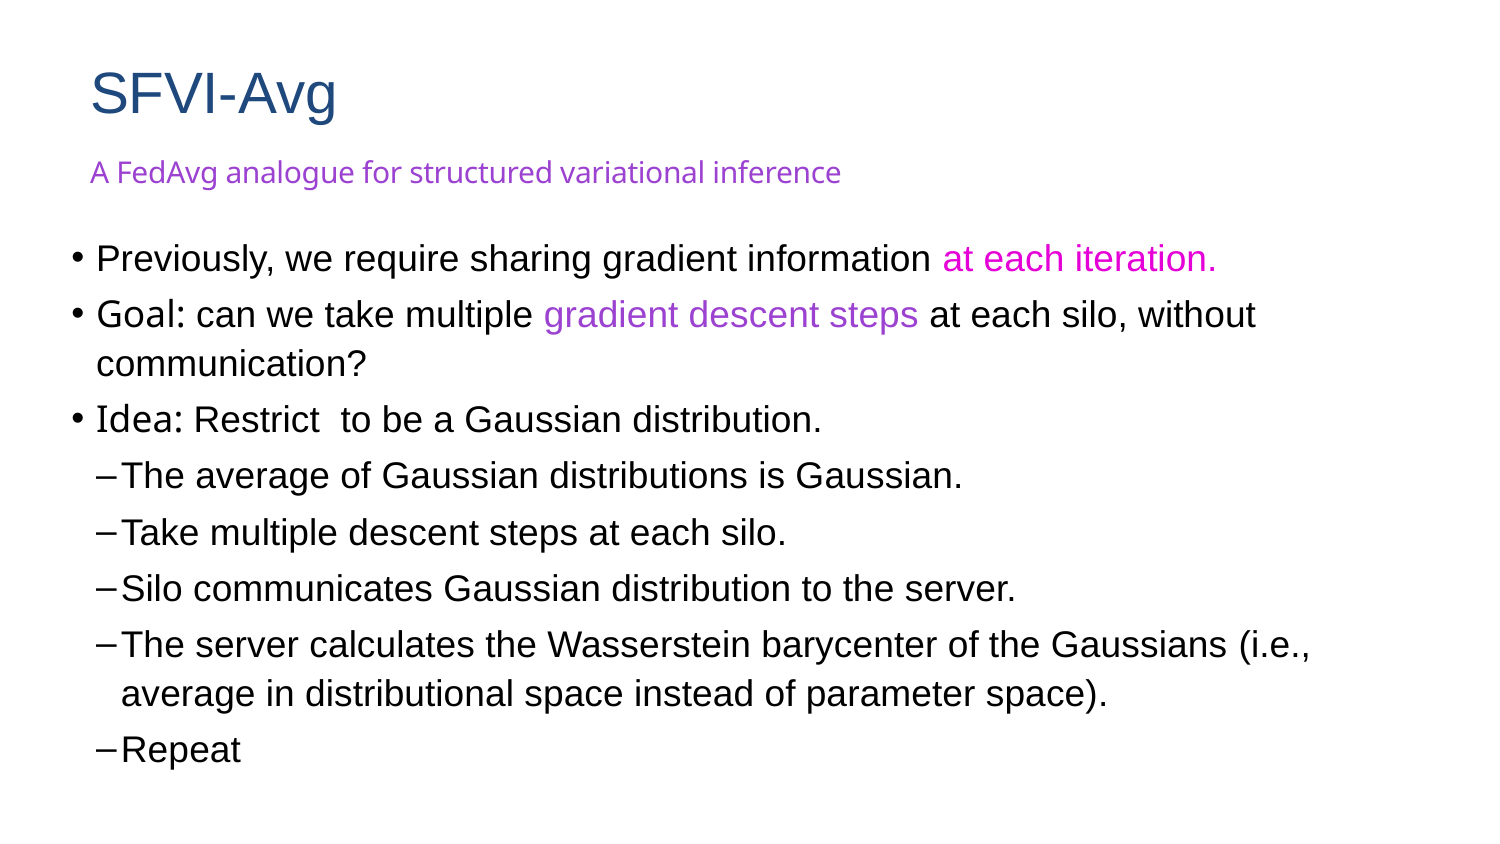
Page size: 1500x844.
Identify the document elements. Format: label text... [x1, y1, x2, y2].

title SFVI-Avg [75, 47, 1417, 145]
list A FedAvg analogue for structured variational inference [75, 145, 1425, 198]
